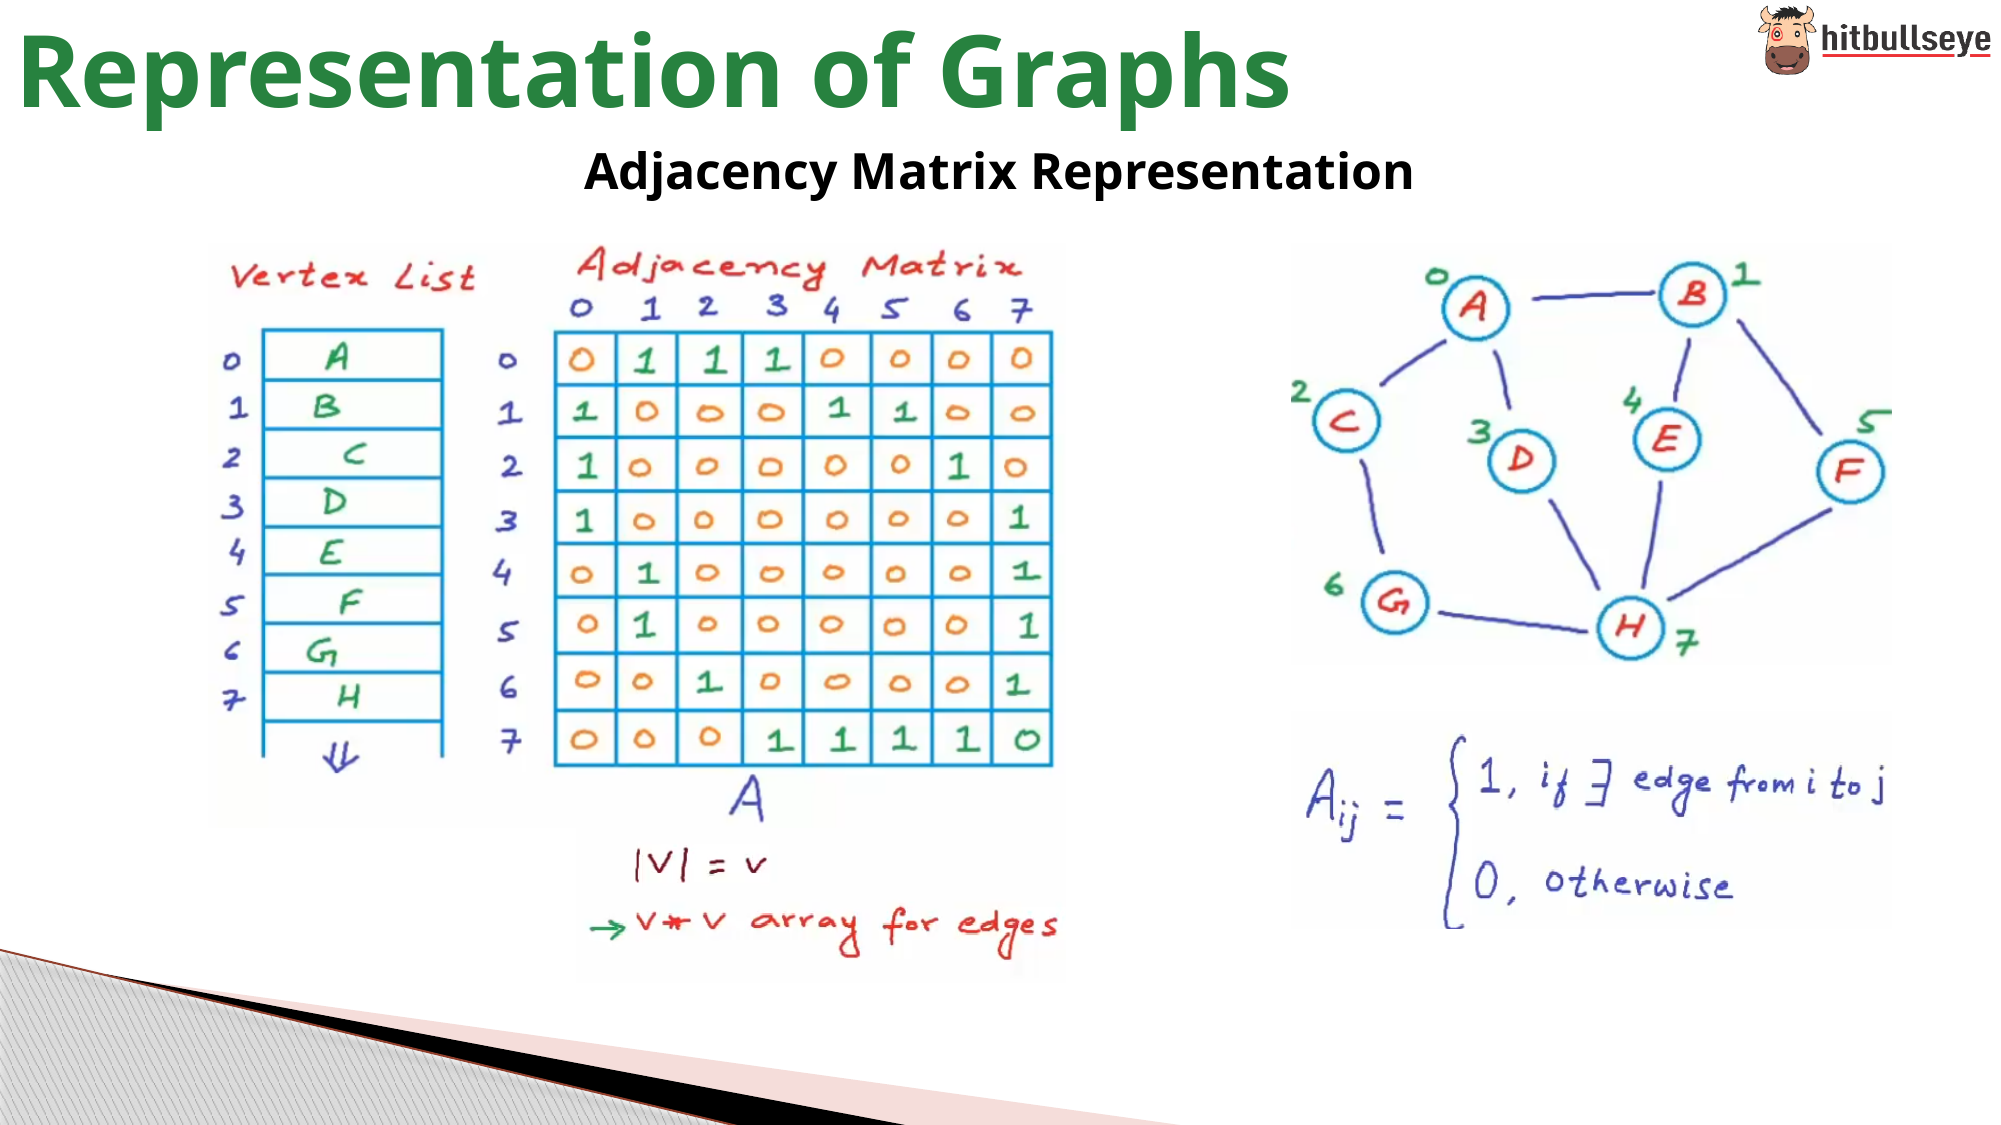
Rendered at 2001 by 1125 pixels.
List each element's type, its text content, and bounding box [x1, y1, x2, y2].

text_box Adjacency Matrix Representation [305, 137, 1695, 208]
picture [207, 243, 1067, 983]
picture [1291, 243, 1892, 665]
title Representation of Graphs [0, 0, 1800, 137]
picture [1800, 0, 2000, 81]
picture [1291, 710, 1892, 929]
